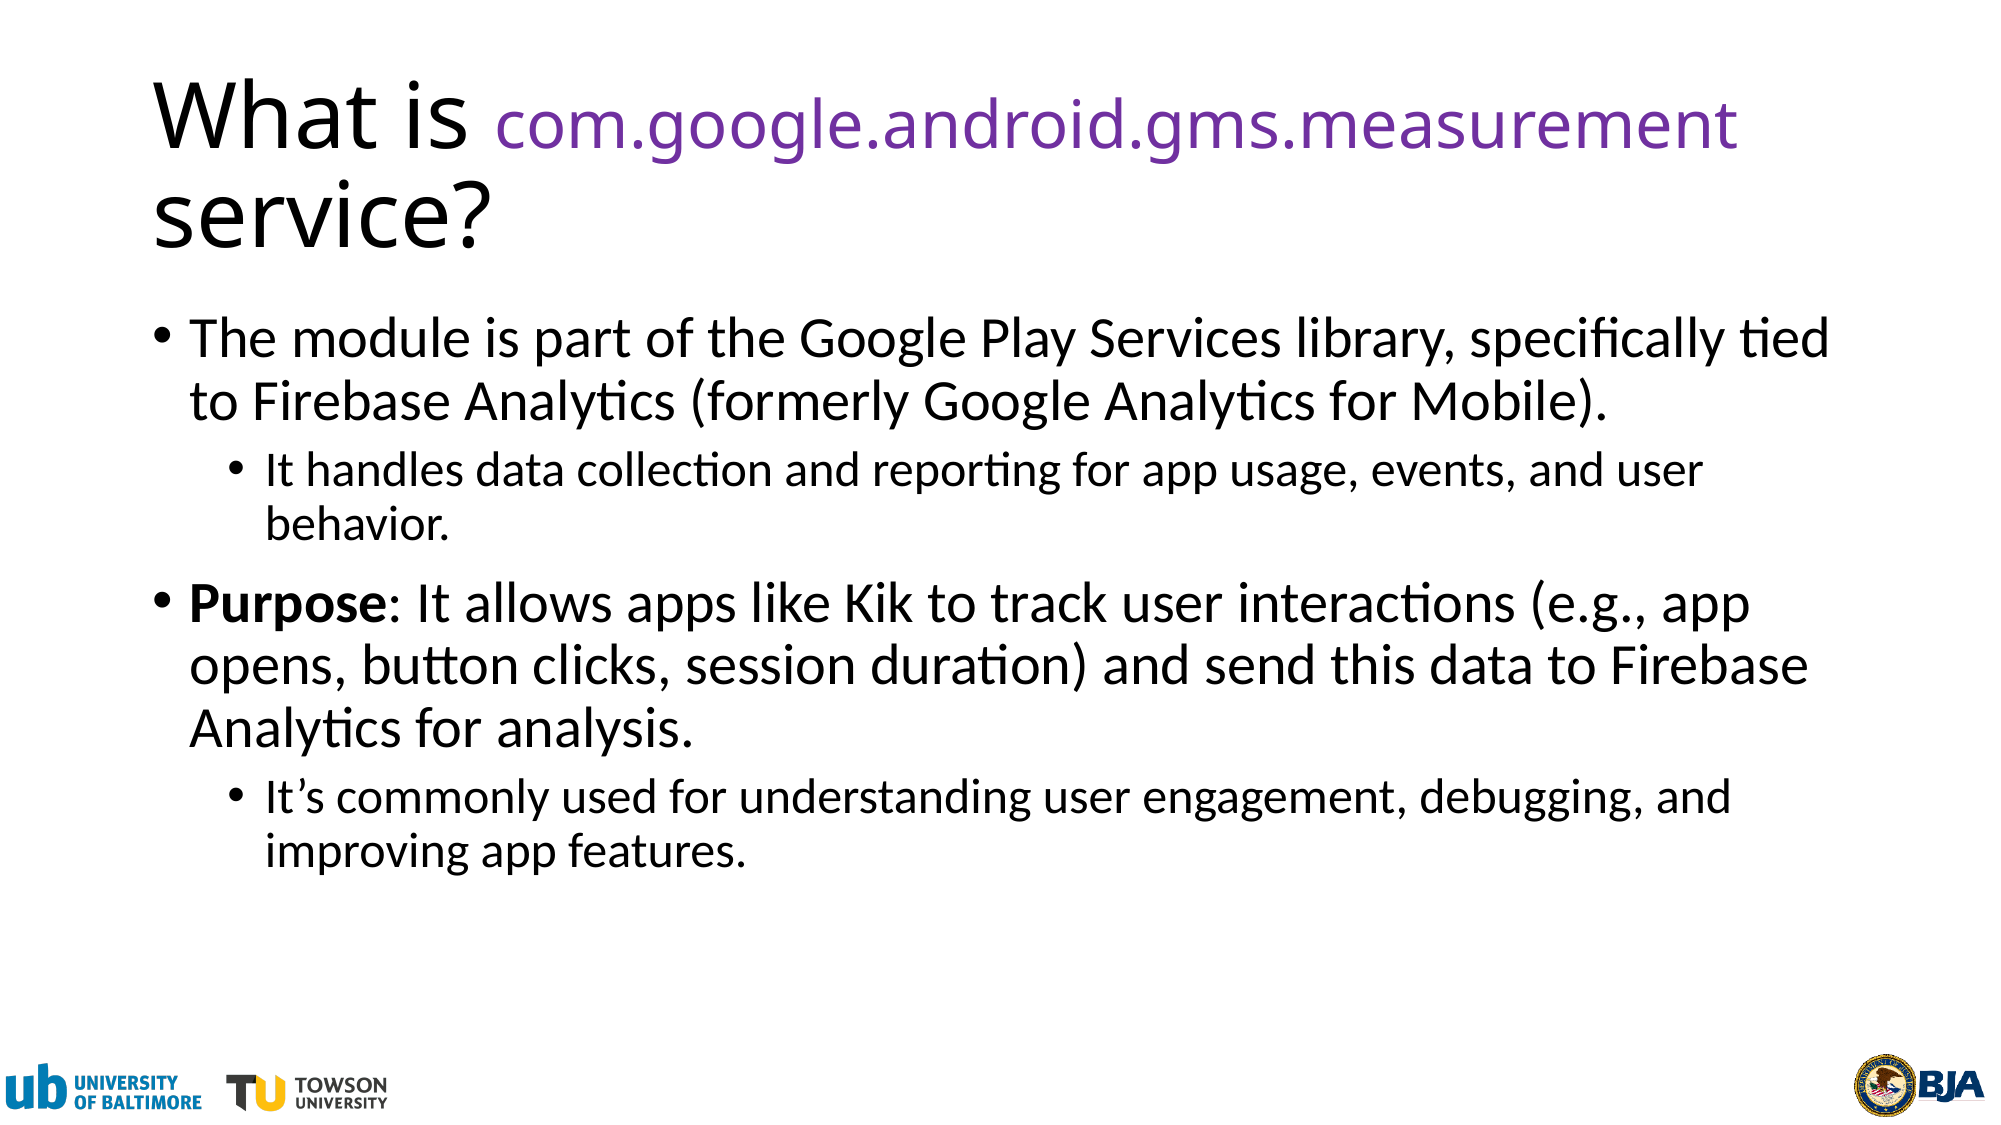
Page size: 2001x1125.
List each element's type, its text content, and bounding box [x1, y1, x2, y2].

list The module is part of the Google Play Services library, specifically tied to Firebase Analytics (formerly Google Analytics for Mobile). It handles data collection and reporting for app usage, events, and user behavior. Purpose: It allows apps like Kik to track user interactions (e.g., app opens, button clicks, session duration) and send this data to Firebase Analytics for analysis. It’s commonly used for understanding user engagement, debugging, and improving app features. [137, 299, 1863, 1014]
title What is com.google.android.gms.measurement service? [137, 59, 1863, 278]
picture [0, 1031, 407, 1125]
picture [1854, 1054, 1986, 1117]
